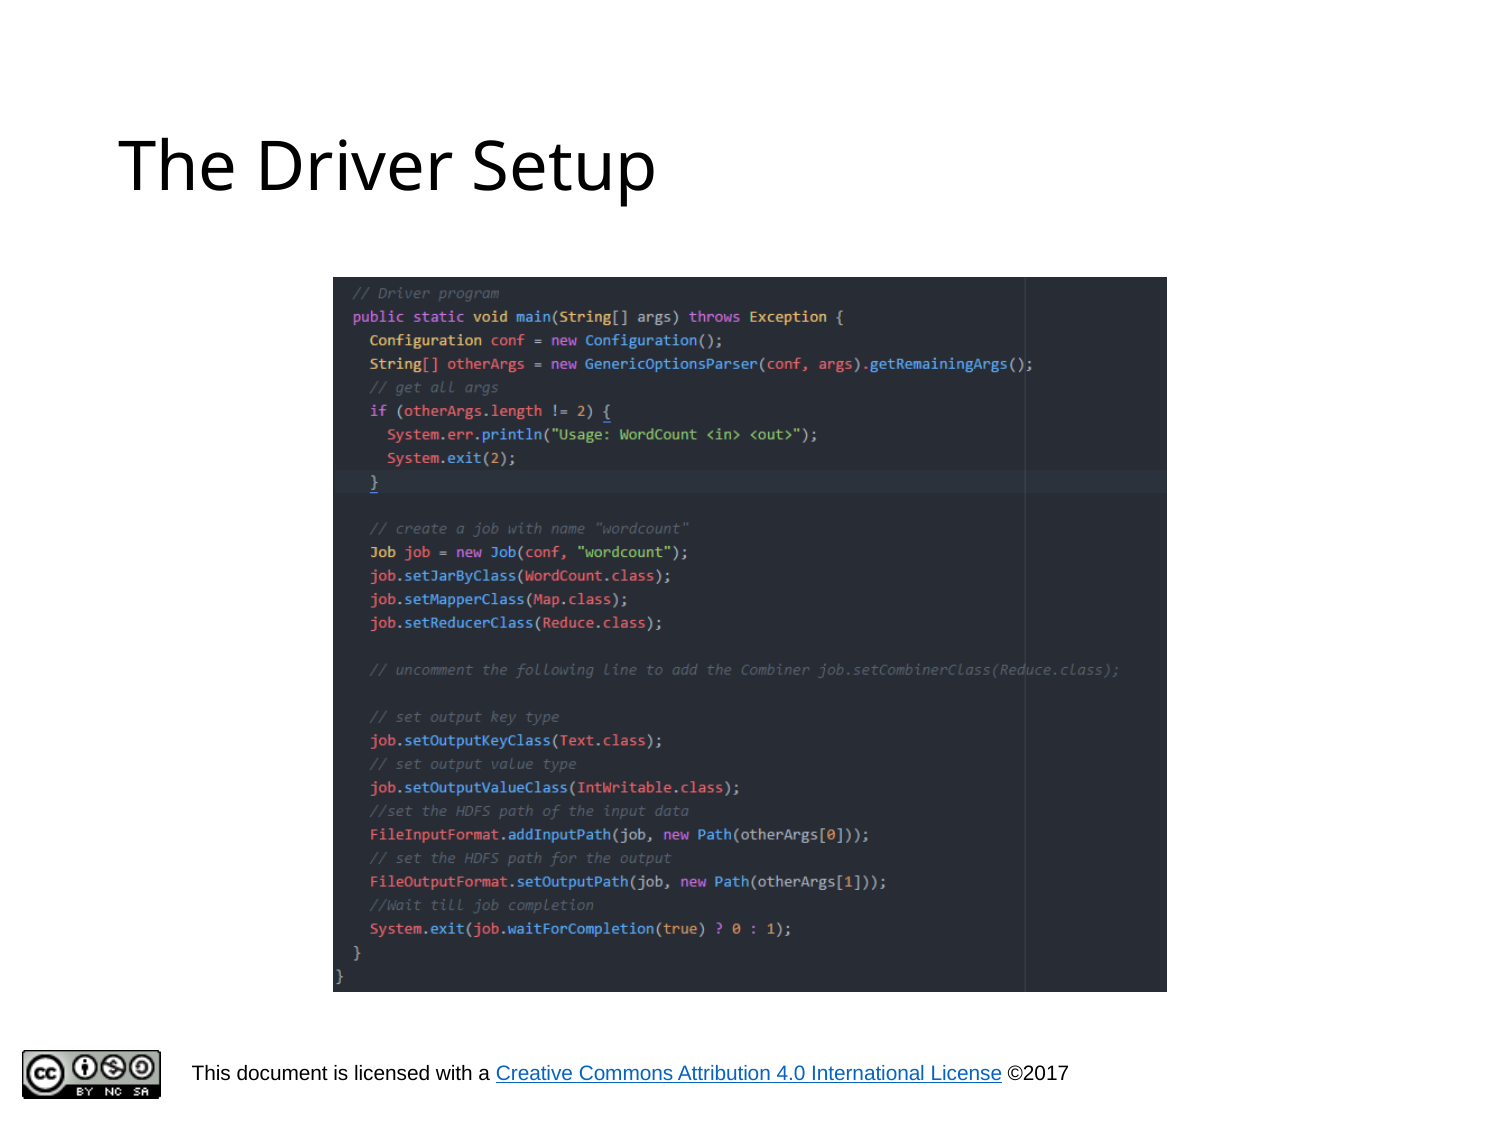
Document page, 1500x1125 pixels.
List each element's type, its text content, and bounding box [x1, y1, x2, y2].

picture [22, 1050, 161, 1099]
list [333, 277, 1167, 992]
title The Driver Setup [102, 59, 1398, 278]
